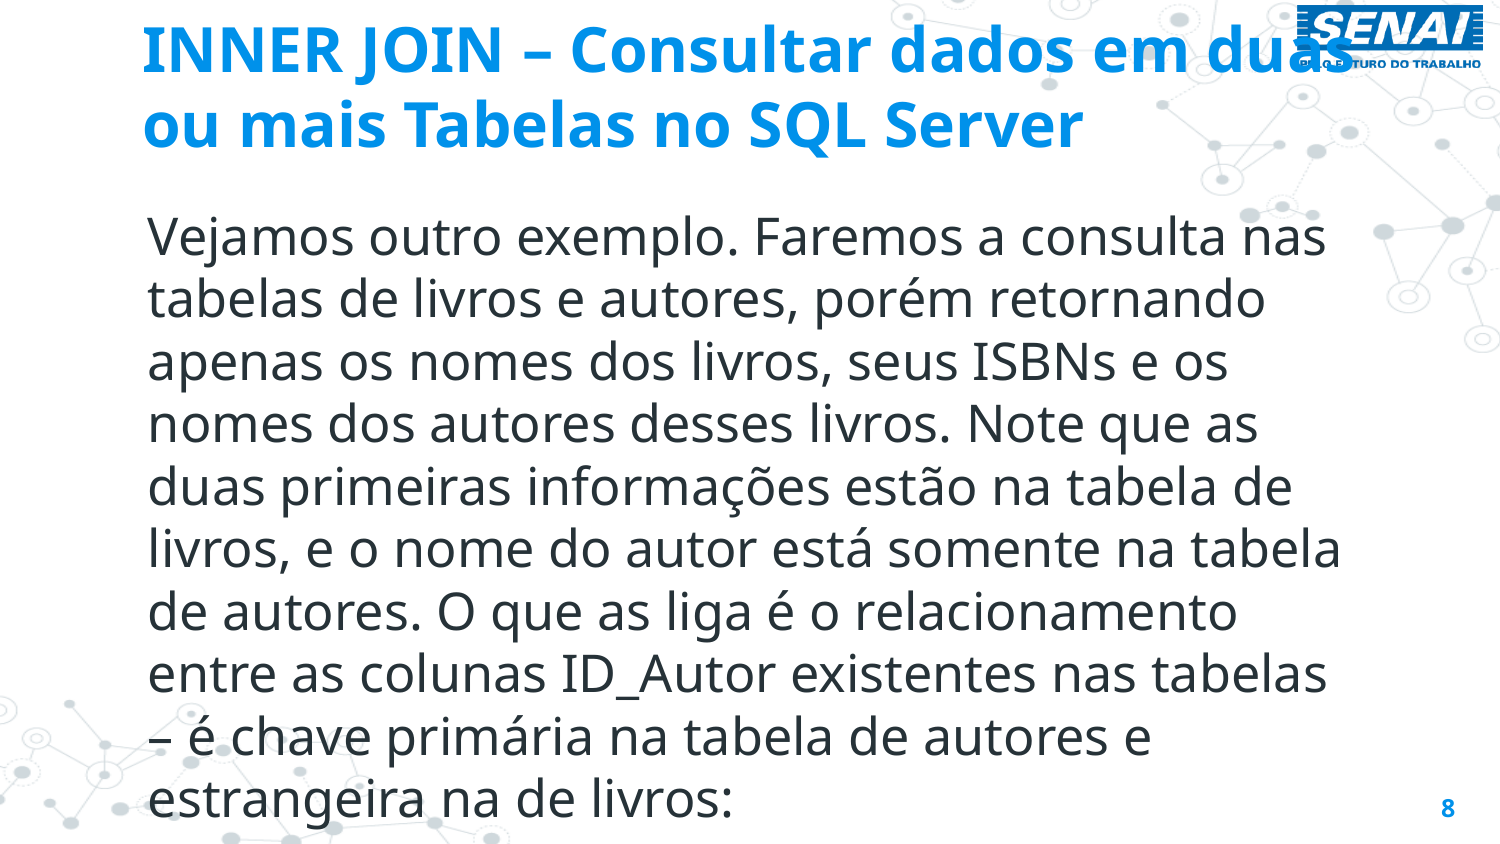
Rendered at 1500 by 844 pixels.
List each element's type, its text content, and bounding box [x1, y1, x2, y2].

list Vejamos outro exemplo. Faremos a consulta nas tabelas de livros e autores, porém retornando apenas os nomes dos livros, seus ISBNs e os nomes dos autores desses livros. Note que as duas primeiras informações estão na tabela de livros, e o nome do autor está somente na tabela de autores. O que as liga é o relacionamento entre as colunas ID_Autor existentes nas tabelas – é chave primária na tabela de autores e estrangeira na de livros: [128, 190, 1372, 777]
title INNER JOIN – Consultar dados em duas ou mais Tabelas no SQL Server [128, 58, 1372, 174]
slide_number 8 [1378, 779, 1469, 844]
picture [0, 0, 1500, 844]
